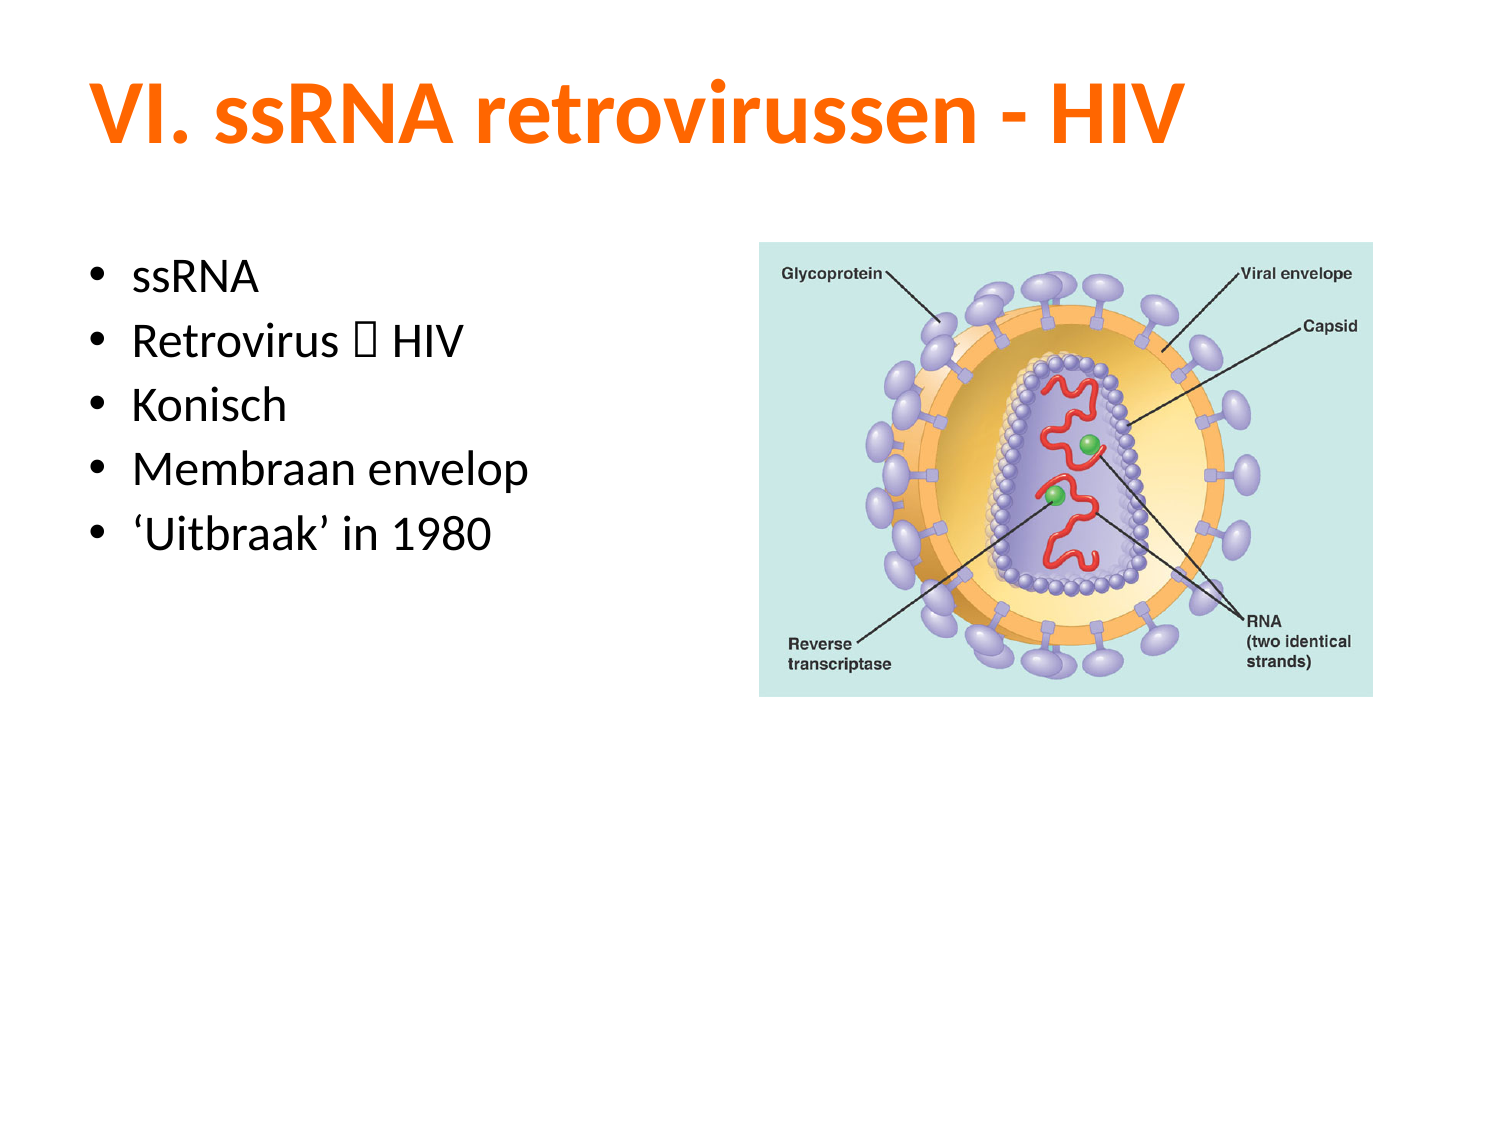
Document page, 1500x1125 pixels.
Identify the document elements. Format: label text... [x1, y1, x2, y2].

text_box ssRNA Retrovirus  HIV Konisch Membraan envelop ‘Uitbraak’ in 1980 [75, 242, 676, 588]
picture [759, 242, 1373, 697]
text_box VI. ssRNA retrovirussen - HIV [75, 44, 1483, 161]
